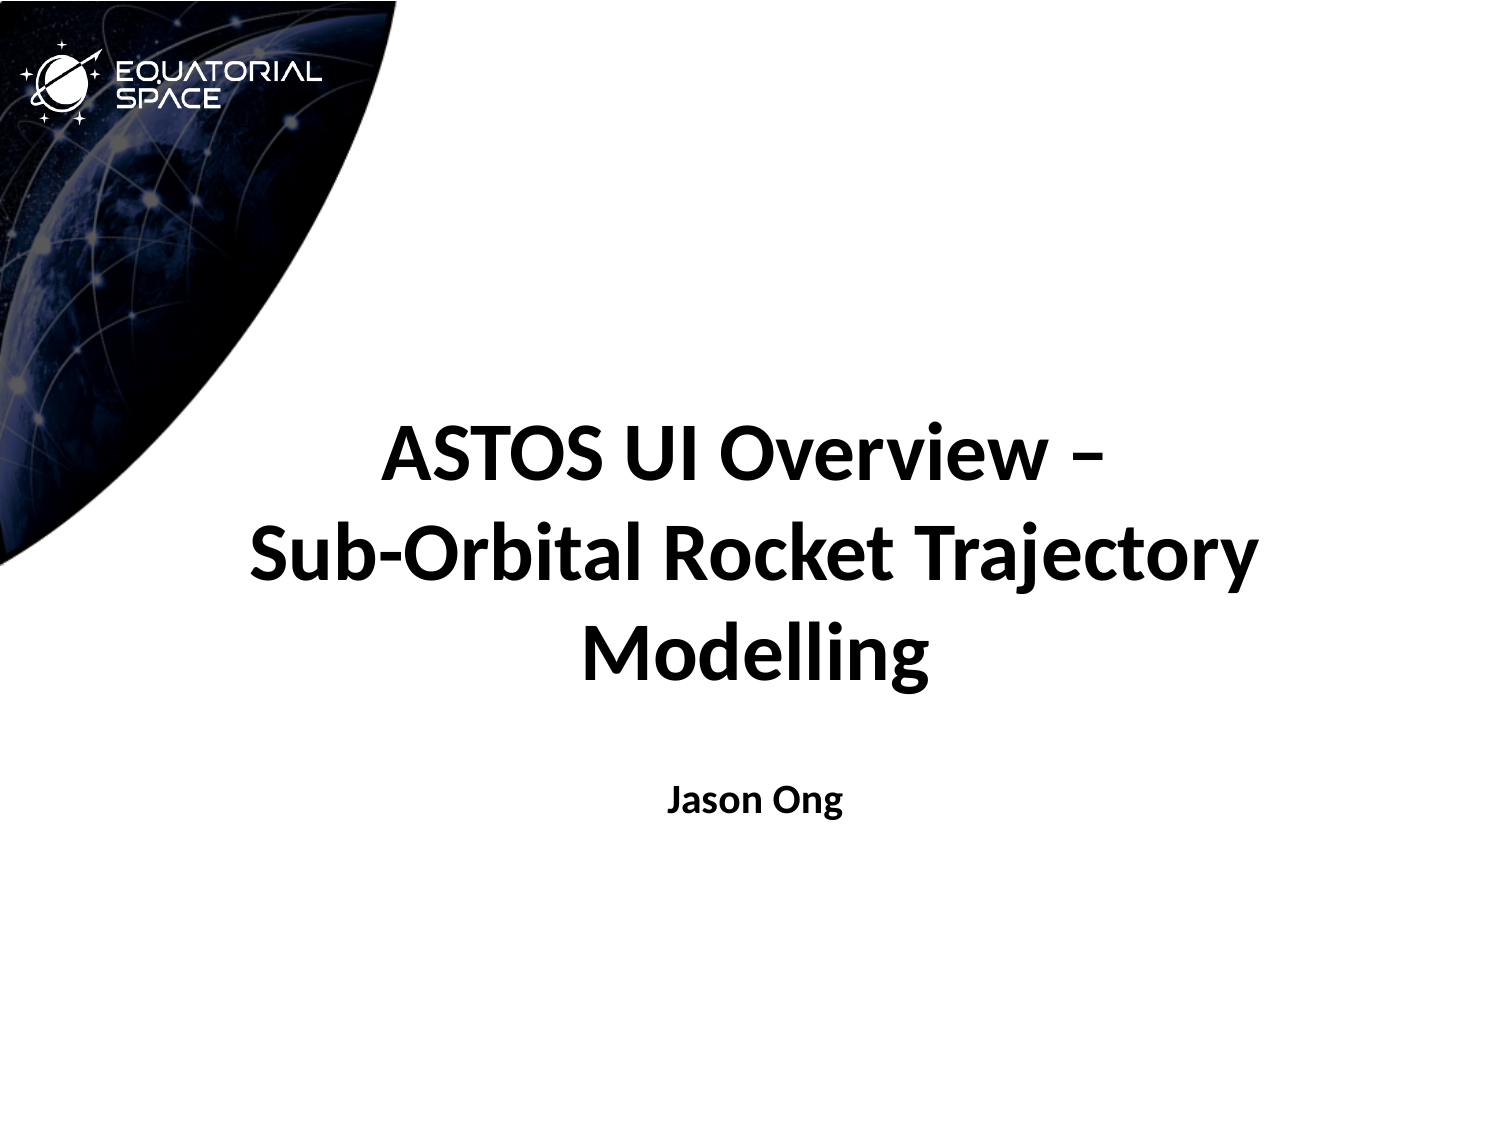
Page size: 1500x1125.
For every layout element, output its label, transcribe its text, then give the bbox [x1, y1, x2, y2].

picture [0, 1, 397, 566]
text_box ASTOS UI Overview – Sub-Orbital Rocket Trajectory Modelling Jason Ong [172, 389, 1339, 830]
